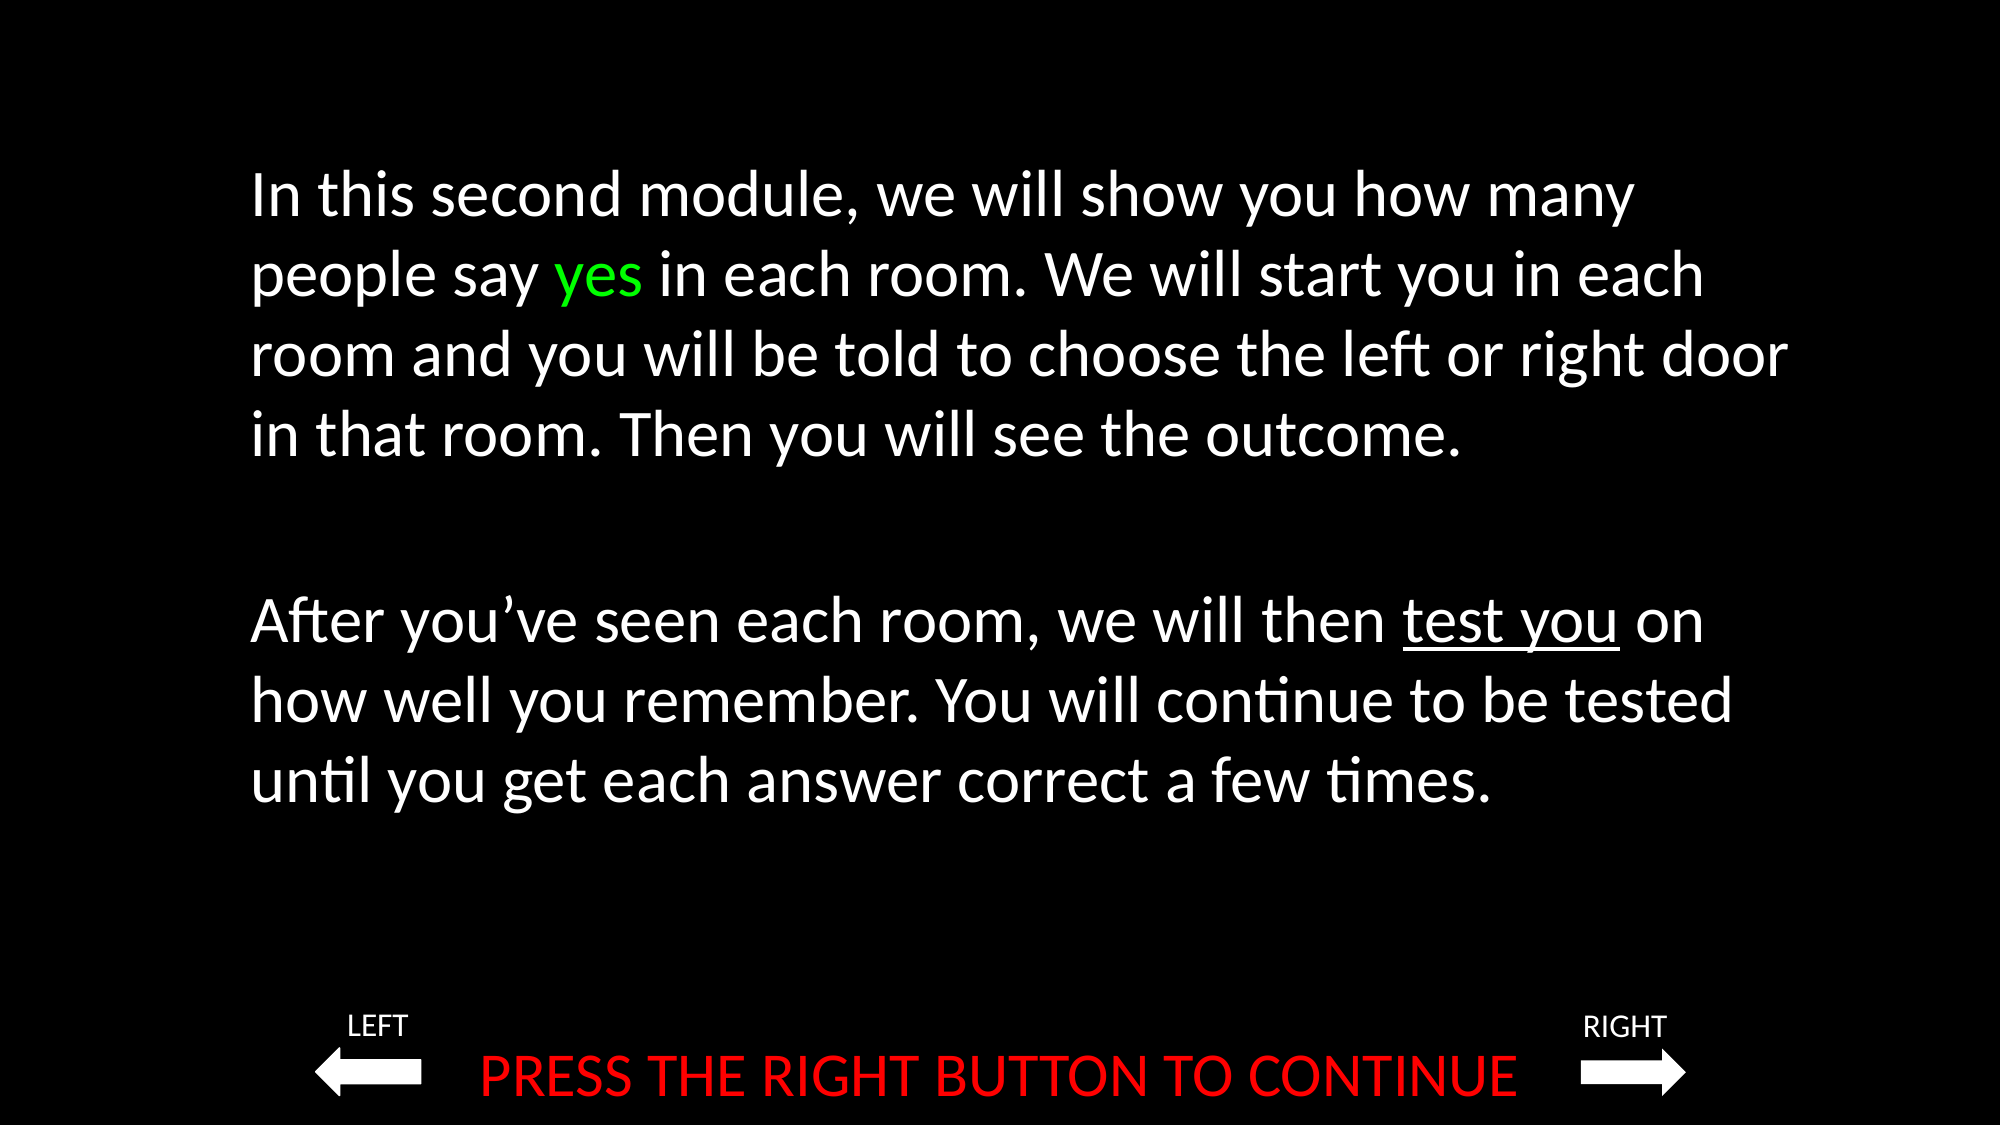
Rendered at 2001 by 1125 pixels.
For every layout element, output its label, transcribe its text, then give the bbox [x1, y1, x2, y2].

text_box RIGHT [1499, 996, 1751, 1125]
text_box LEFT [252, 995, 504, 1125]
list In this second module, we will show you how many people say yes in each room. We will start you in each room and you will be told to choose the left or right door in that room. Then you will see the outcome. After you’ve seen each room, we will then test you on how well you remember. You will continue to be tested until you get each answer correct a few times. [235, 142, 1849, 968]
text_box [315, 1047, 422, 1097]
text_box [1580, 1047, 1687, 1097]
text_box PRESS THE RIGHT BUTTON TO CONTINUE [504, 1017, 1499, 1125]
